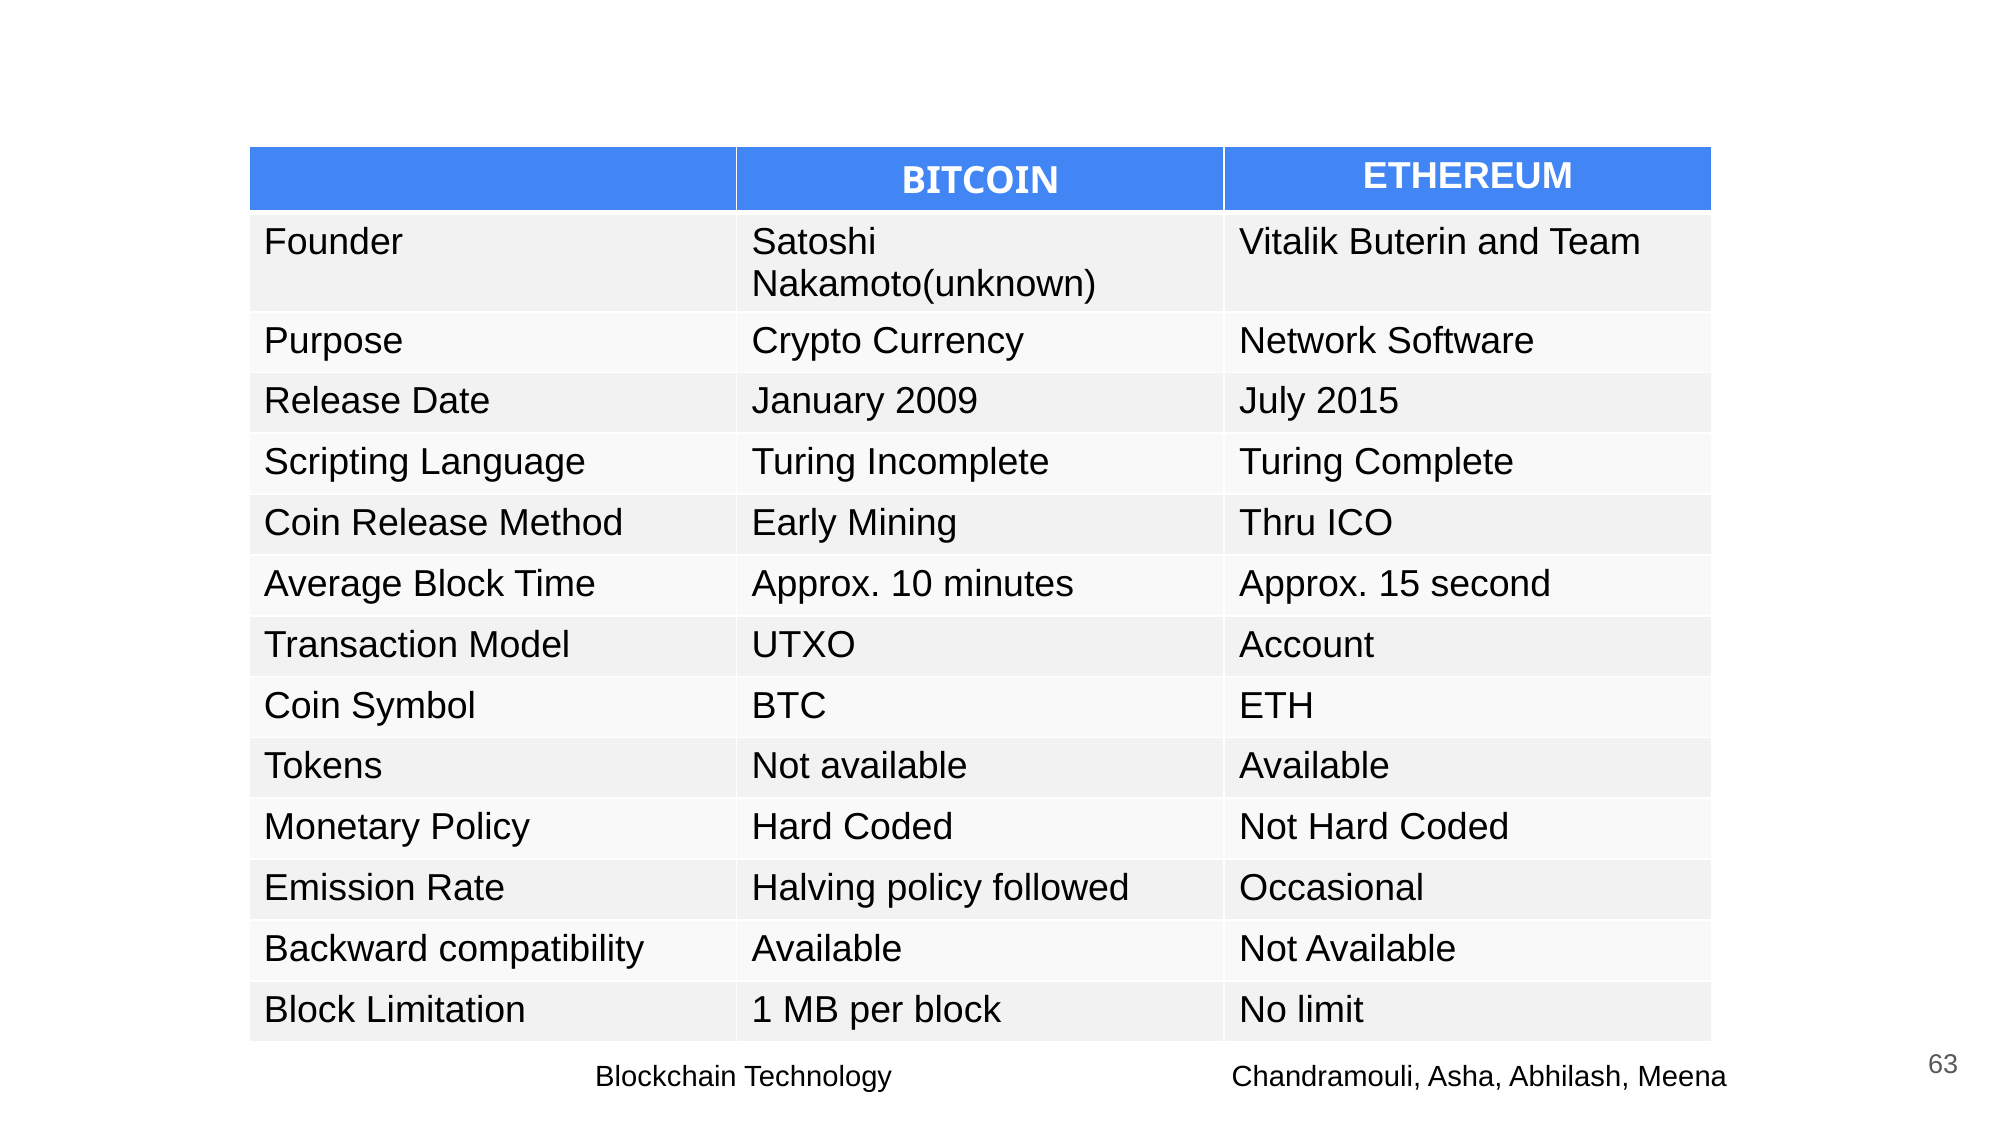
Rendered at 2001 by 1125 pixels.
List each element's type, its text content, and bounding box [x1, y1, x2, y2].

table_cell Backward compatibility [250, 921, 736, 980]
text_box Bitcoin Vs. Ethereum Comparison [79, 31, 1841, 150]
table_cell 1 MB per block [737, 982, 1223, 1041]
table_cell Monetary Policy [250, 799, 736, 858]
table_cell Block Limitation [250, 982, 736, 1041]
table_cell UTXO [737, 617, 1223, 676]
table_cell Emission Rate [250, 860, 736, 919]
table_cell January 2009 [737, 373, 1223, 432]
table_cell Early Mining [737, 495, 1223, 554]
table_cell No limit [1225, 982, 1711, 1041]
table_cell Coin Release Method [250, 495, 736, 554]
table_cell Approx. 10 minutes [737, 556, 1223, 615]
table_cell Not available [737, 738, 1223, 797]
table_cell Scripting Language [250, 434, 736, 493]
slide_number 63 [1853, 1019, 1974, 1106]
table_cell Hard Coded [737, 799, 1223, 858]
table_cell Turing Complete [1225, 434, 1711, 493]
table_header [250, 150, 736, 210]
table_cell Purpose [250, 313, 736, 372]
table_cell Occasional [1225, 860, 1711, 919]
table_cell Not Hard Coded [1225, 799, 1711, 858]
table_cell Average Block Time [250, 556, 736, 615]
table_cell Tokens [250, 738, 736, 797]
table_cell Coin Symbol [250, 677, 736, 737]
table_cell ETH [1225, 677, 1711, 737]
table_header ETHEREUM [1225, 150, 1711, 210]
table_cell Thru ICO [1225, 495, 1711, 554]
table_cell Network Software [1225, 313, 1711, 372]
table_cell Account [1225, 617, 1711, 676]
table_cell Halving policy followed [737, 860, 1223, 919]
table_cell Release Date [250, 373, 736, 432]
table_cell Not Available [1225, 921, 1711, 980]
table_cell Available [1225, 738, 1711, 797]
table_cell Vitalik Buterin and Team [1225, 215, 1711, 311]
table_cell Approx. 15 second [1225, 556, 1711, 615]
slide_number Chandramouli, Asha, Abhilash, Meena [1216, 1050, 1853, 1095]
table_cell Available [737, 921, 1223, 980]
table_cell Transaction Model [250, 617, 736, 676]
table_cell July 2015 [1225, 373, 1711, 432]
table_cell Turing Incomplete [737, 434, 1223, 493]
table_cell Founder [250, 215, 736, 311]
table_cell Crypto Currency [737, 313, 1223, 372]
table_header BITCOIN [737, 150, 1223, 210]
footer Blockchain Technology [283, 1050, 1205, 1095]
table_cell Satoshi Nakamoto(unknown) [737, 215, 1223, 311]
table_cell BTC [737, 677, 1223, 737]
